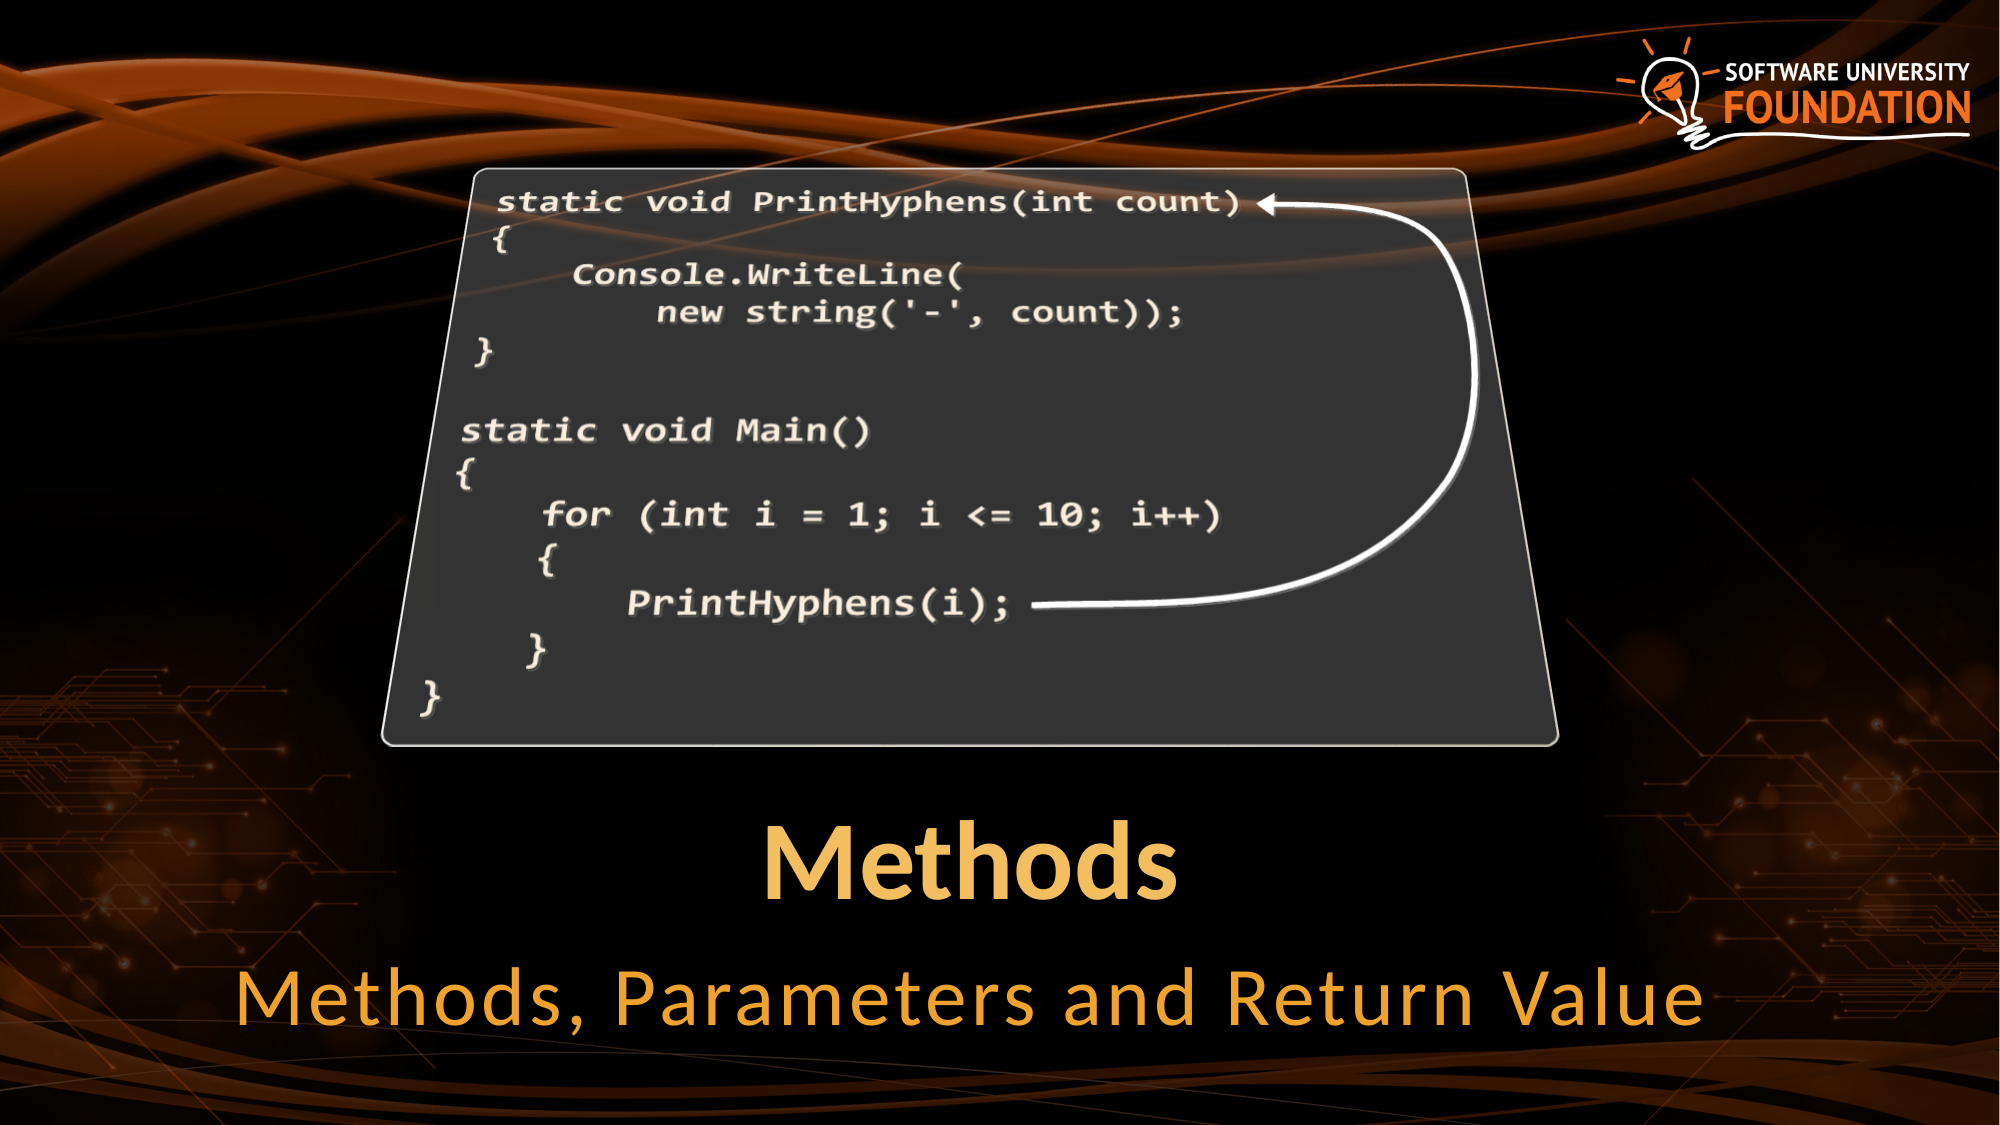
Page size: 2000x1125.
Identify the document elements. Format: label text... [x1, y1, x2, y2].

list Methods, Parameters and Return Value [103, 931, 1838, 1050]
picture [0, 0, 2000, 1125]
title Methods [103, 795, 1838, 931]
